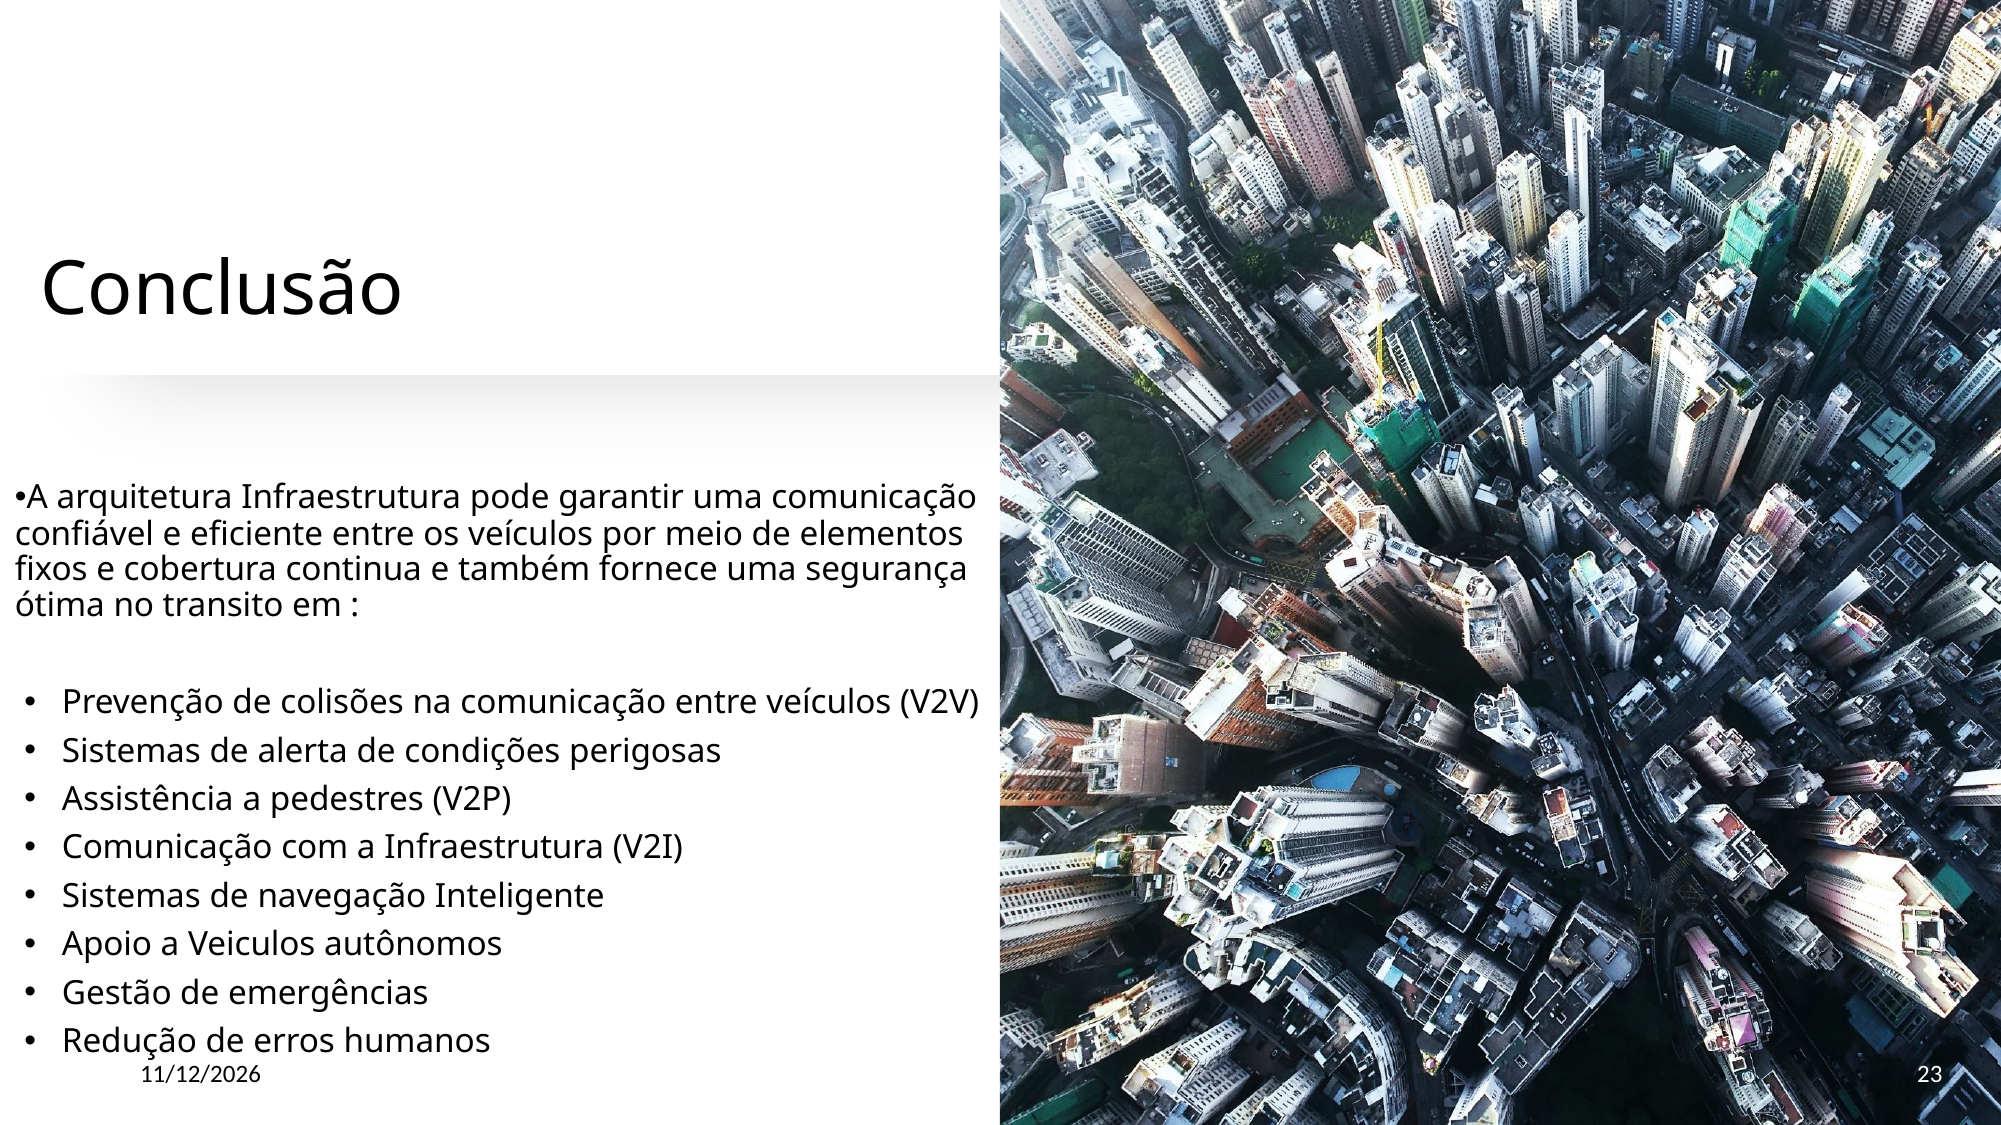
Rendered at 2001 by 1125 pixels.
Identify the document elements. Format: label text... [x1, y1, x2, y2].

text_box Conclusão [25, 232, 779, 338]
text_box A arquitetura Infraestrutura pode garantir uma comunicação confiável e eficiente entre os veículos por meio de elementos fixos e cobertura continua e também fornece uma segurança ótima no transito em : Prevenção de colisões na comunicação entre veículos (V2V) Sistemas de alerta de condições perigosas Assistência a pedestres (V2P) Comunicação com a Infraestrutura (V2I) Sistemas de navegação Inteligente Apoio a Veiculos autônomos Gestão de emergências Redução de erros humanos [0, 375, 999, 1125]
text_box [0, 0, 999, 375]
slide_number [124, 1042, 588, 1103]
picture [999, 0, 2001, 1125]
